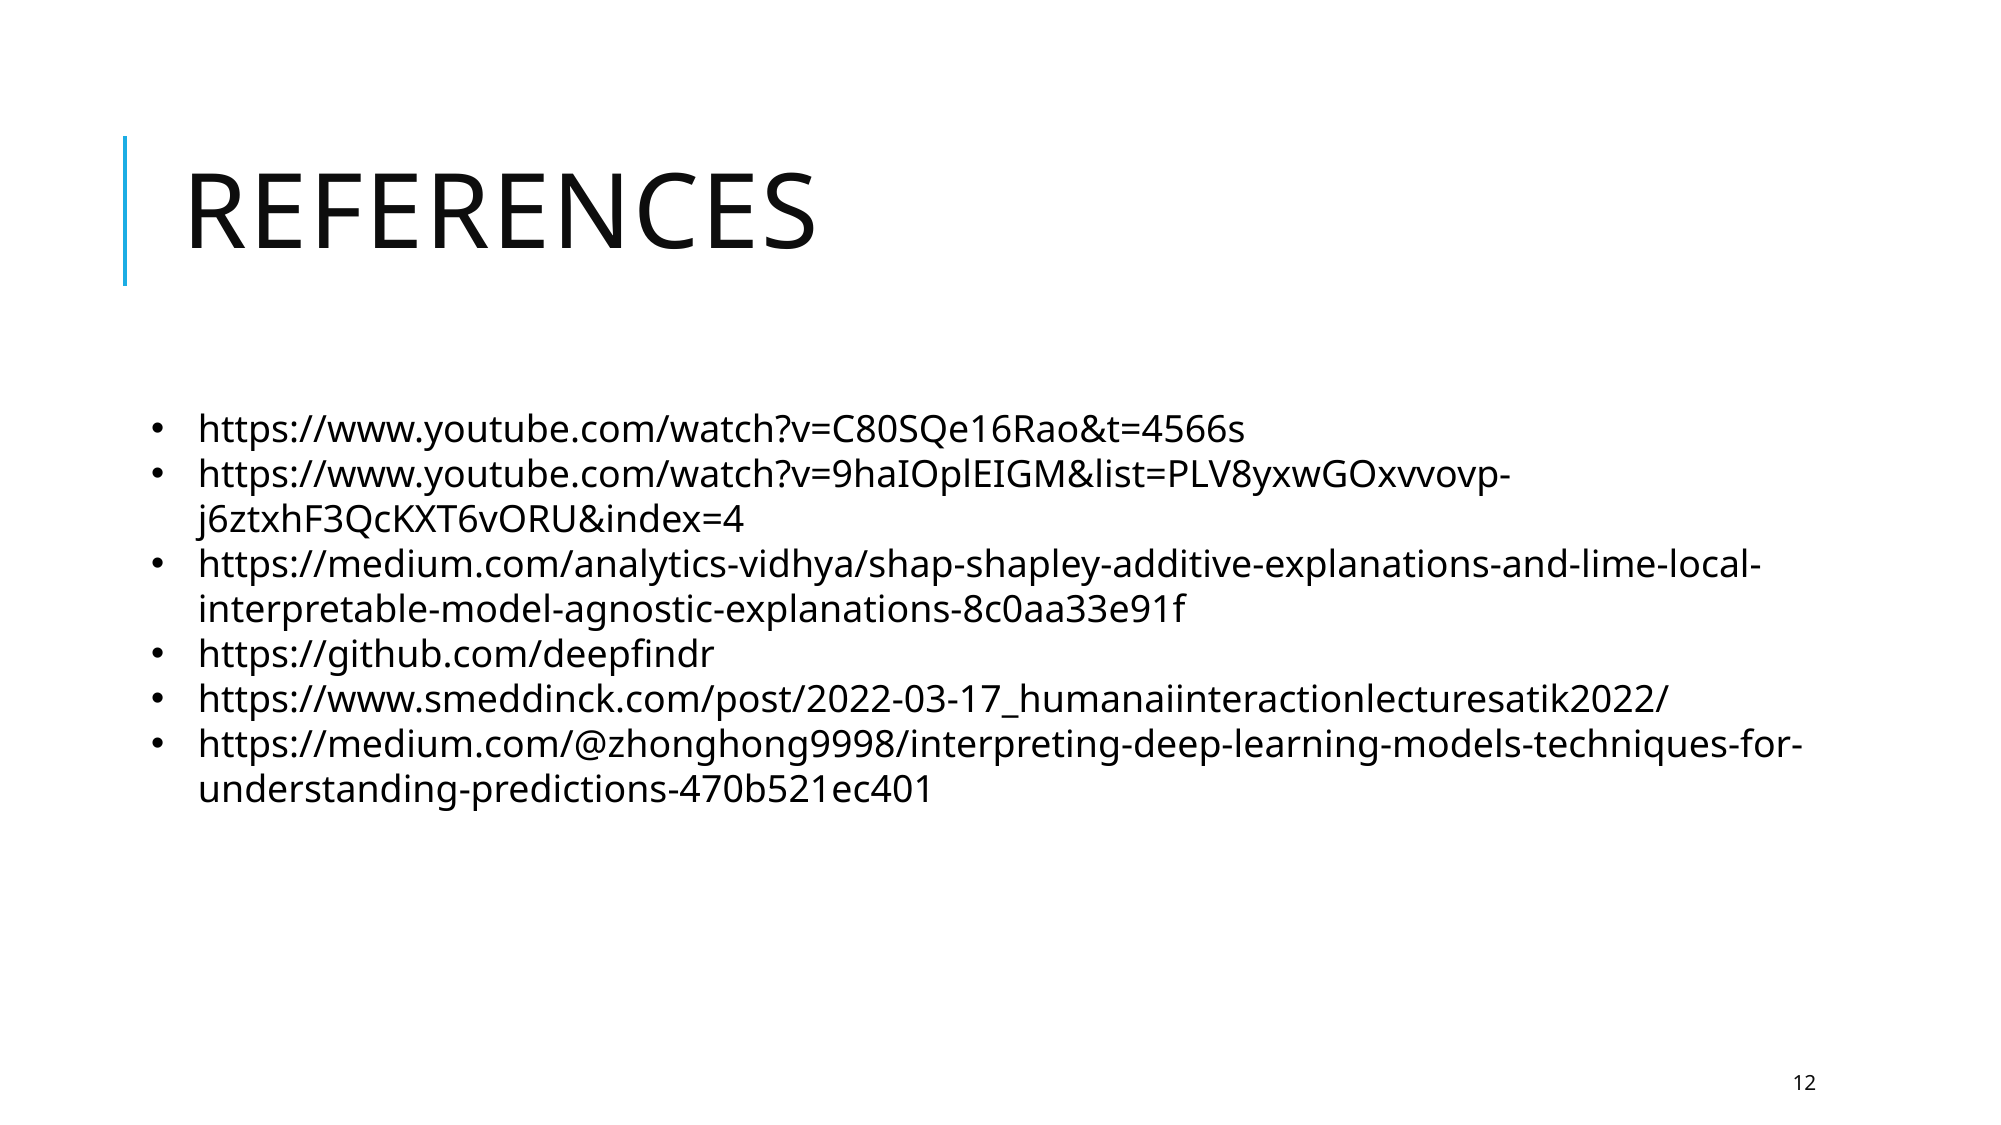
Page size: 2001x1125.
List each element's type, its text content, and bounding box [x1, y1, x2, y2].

slide_number 12 [1777, 1061, 1938, 1107]
title References [168, 96, 1763, 342]
text_box https://www.youtube.com/watch?v=C80SQe16Rao&t=4566s https://www.youtube.com/watch?v=9haIOplEIGM&list=PLV8yxwGOxvvovp-j6ztxhF3QcKXT6vORU&index=4 https://medium.com/analytics-vidhya/shap-shapley-additive-explanations-and-lime-local-interpretable-model-agnostic-explanations-8c0aa33e91f https://github.com/deepfindr https://www.smeddinck.com/post/2022-03-17_humanaiinteractionlecturesatik2022/ https://medium.com/@zhonghong9998/interpreting-deep-learning-models-techniques-for-understanding-predictions-470b521ec401 [136, 397, 1839, 818]
